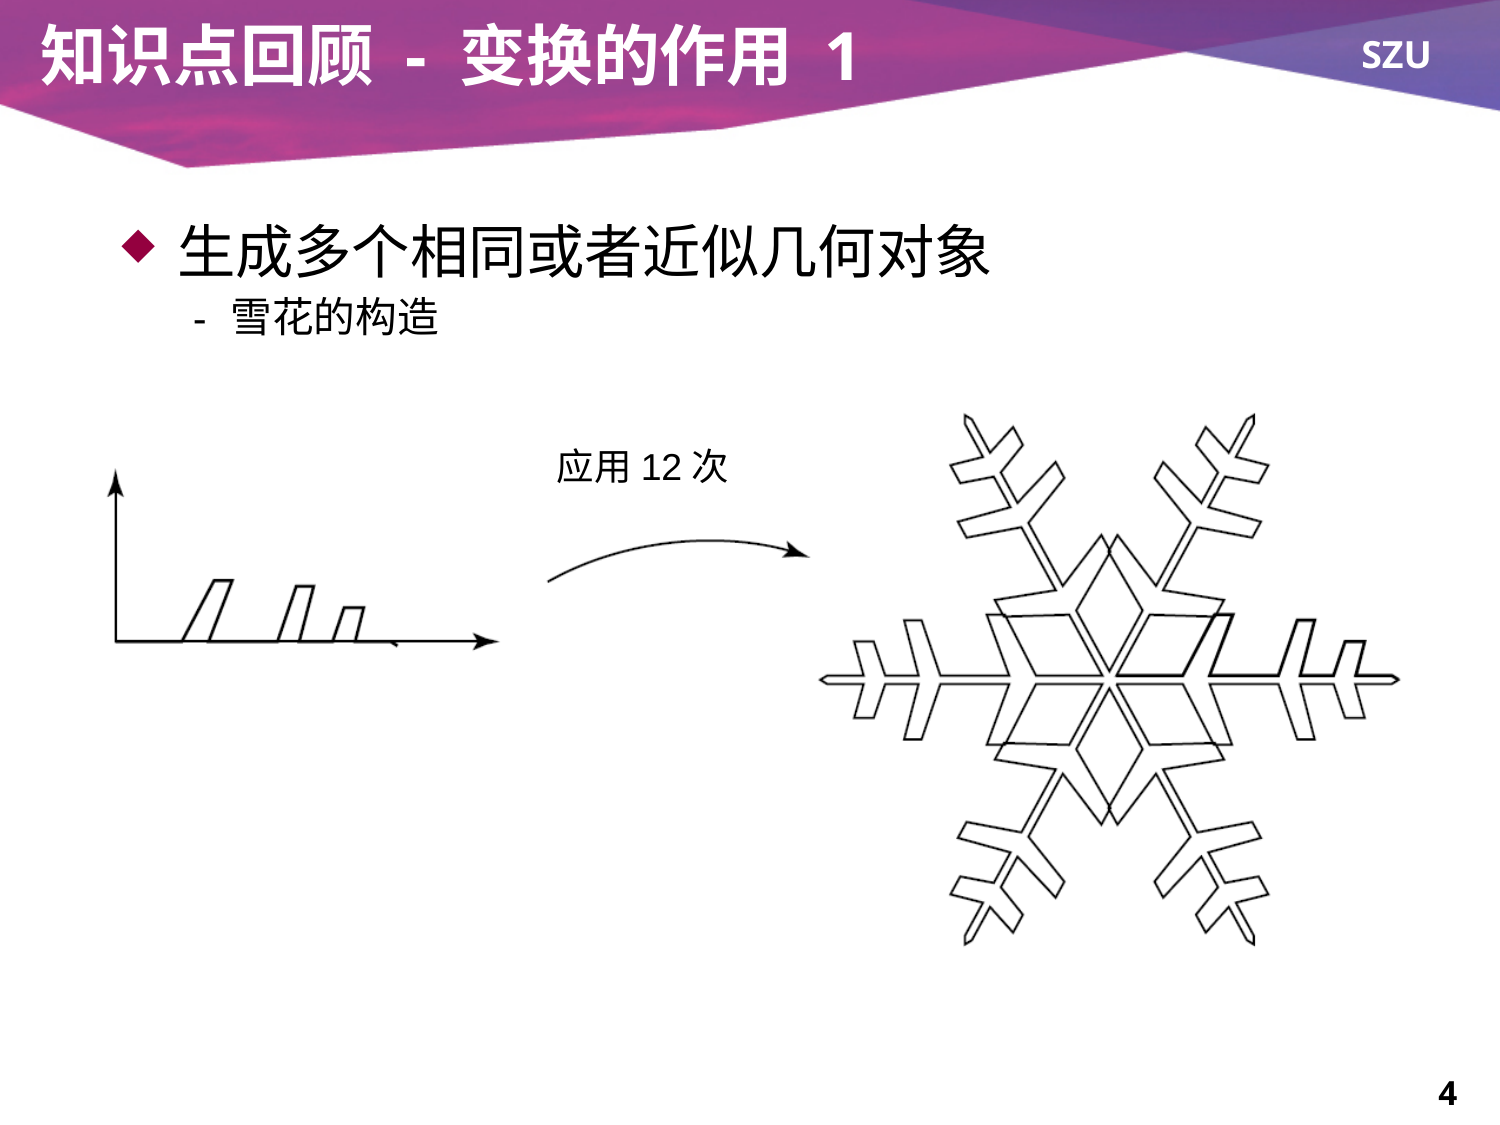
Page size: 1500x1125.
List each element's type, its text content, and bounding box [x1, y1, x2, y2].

picture [0, 0, 1500, 1125]
slide_number 4 [1384, 1065, 1500, 1125]
title 知识点回顾 - 变换的作用 1 [25, 15, 1320, 104]
list 生成多个相同或者近似几何对象 雪花的构造 [103, 216, 1397, 390]
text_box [103, 390, 1414, 956]
